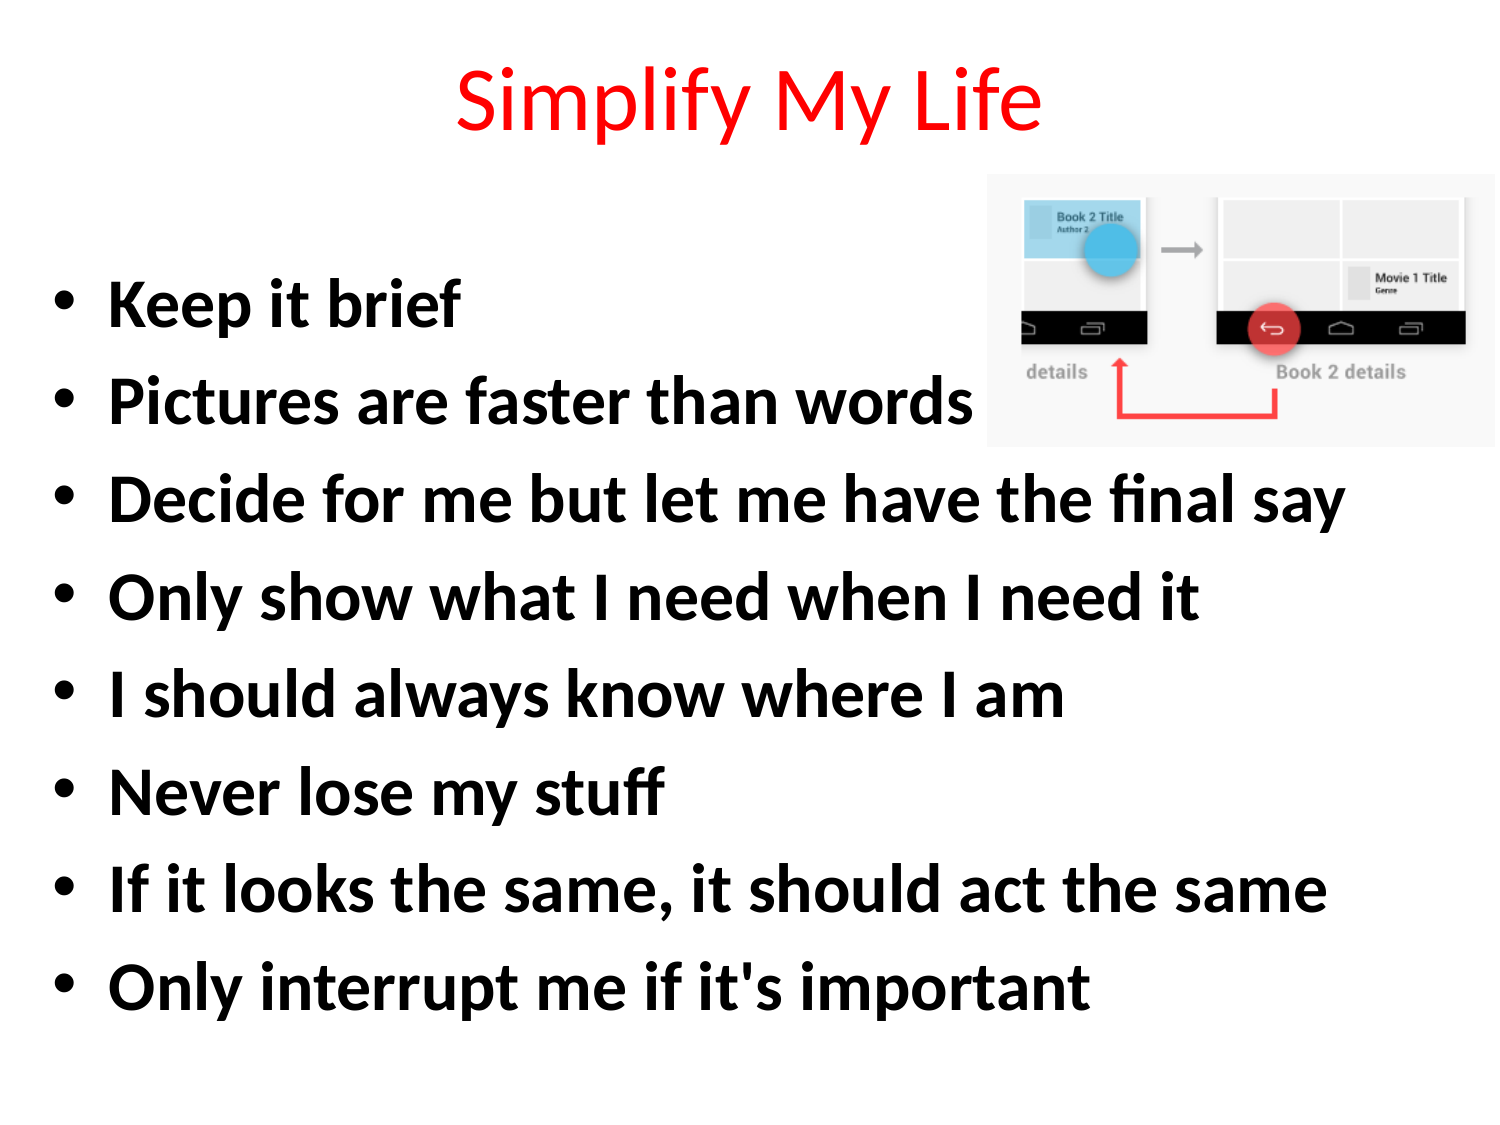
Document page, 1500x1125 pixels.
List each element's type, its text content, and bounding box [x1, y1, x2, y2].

picture [987, 174, 1495, 447]
title Simplify My Life [75, 0, 1425, 188]
list Keep it brief Pictures are faster than words Decide for me but let me have the final say Only show what I need when I need it I should always know where I am Never lose my stuff If it looks the same, it should act the same Only interrupt me if it's important [37, 249, 1388, 1105]
